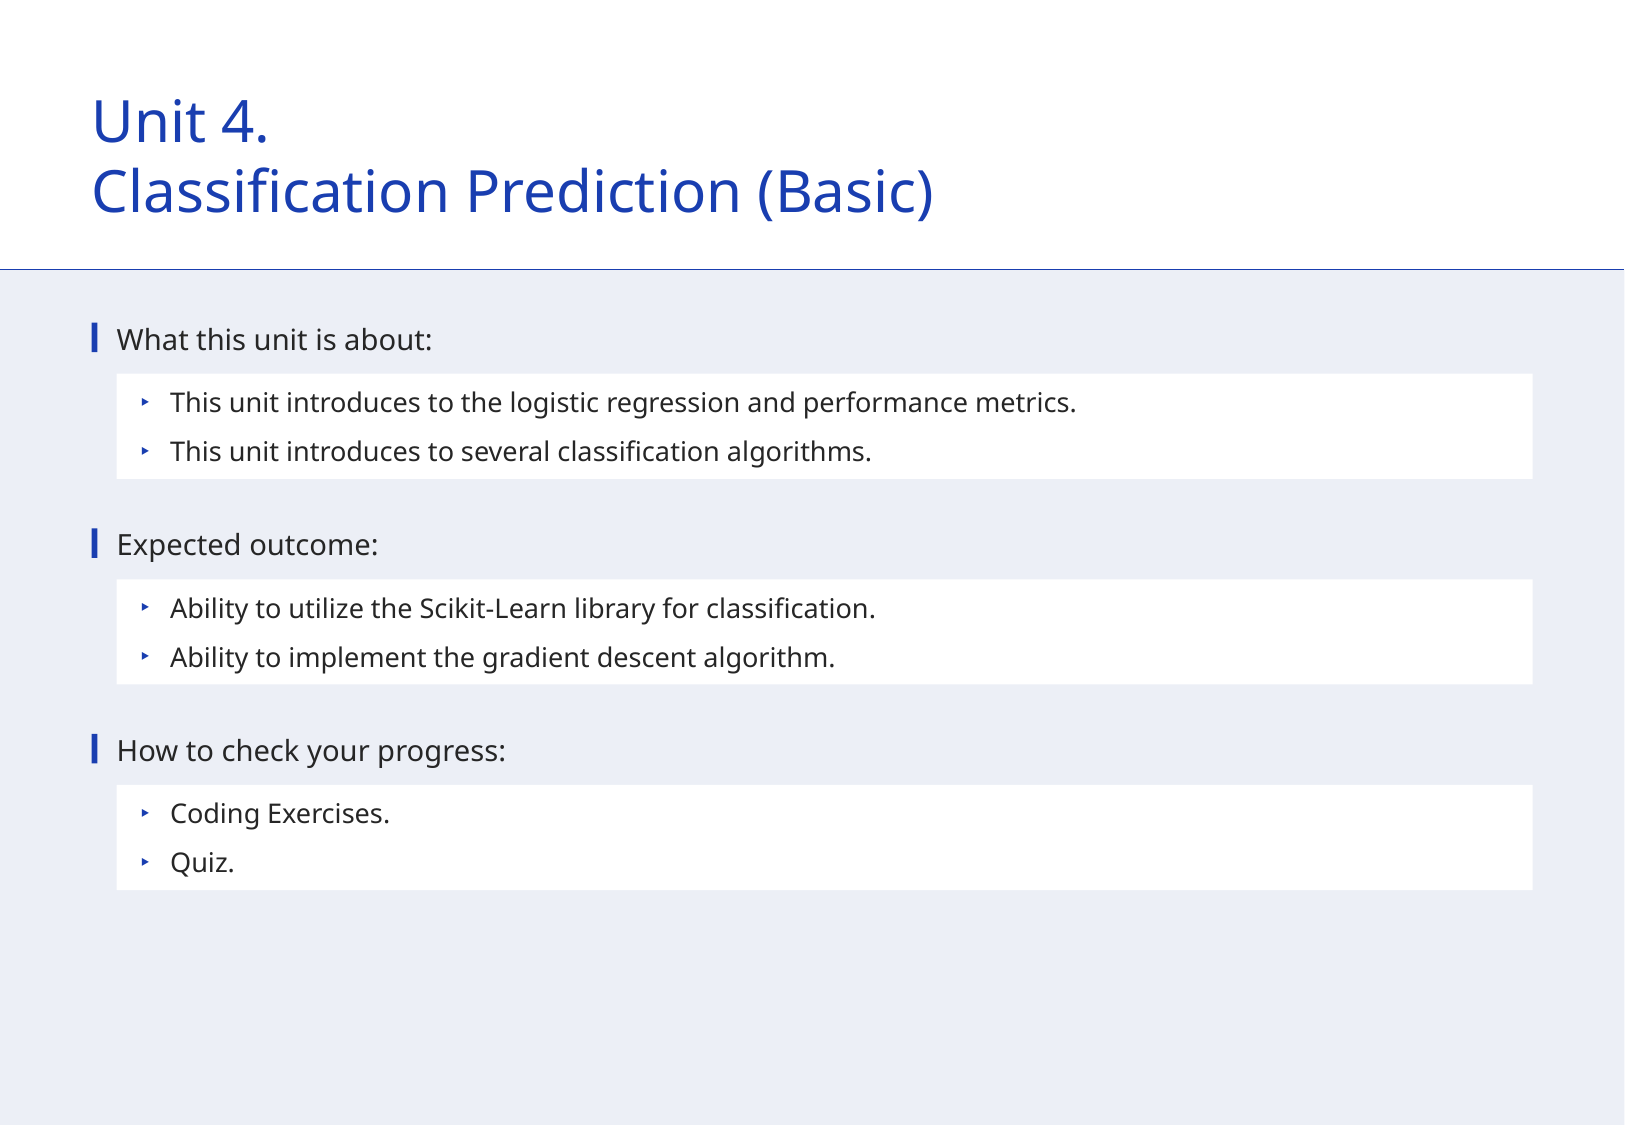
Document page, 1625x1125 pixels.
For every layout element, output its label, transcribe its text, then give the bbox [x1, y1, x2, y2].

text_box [91, 526, 1533, 686]
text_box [91, 732, 1533, 892]
text_box Unit 4. Classification Prediction (Basic) [91, 83, 1534, 225]
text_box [91, 320, 1533, 480]
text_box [0, 269, 1625, 1125]
